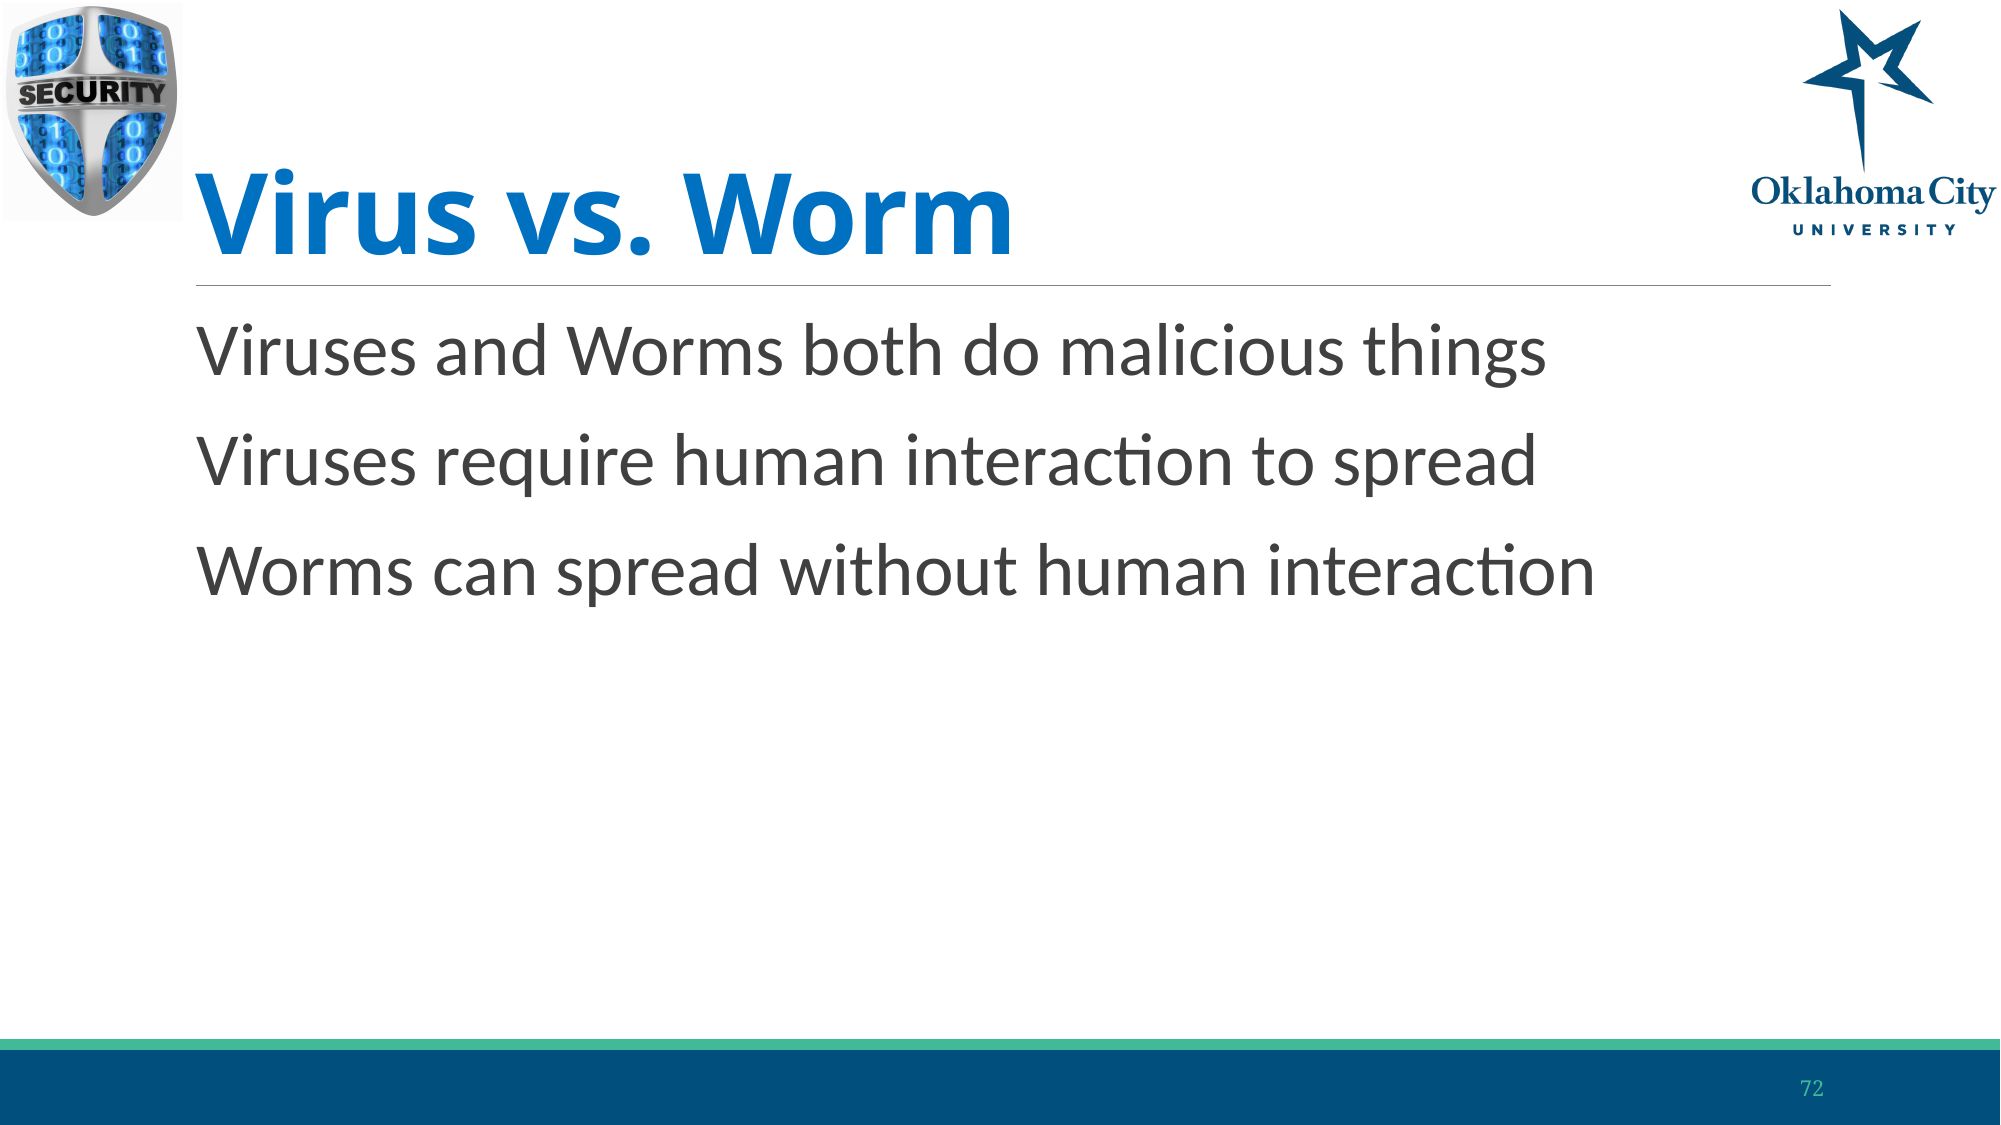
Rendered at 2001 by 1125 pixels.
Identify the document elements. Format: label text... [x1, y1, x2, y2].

list Viruses and Worms both do malicious things Viruses require human interaction to spread Worms can spread without human interaction [180, 302, 1830, 963]
picture [1740, 0, 2001, 246]
picture [2, 3, 183, 221]
title Virus vs. Worm [180, 47, 1830, 285]
slide_number 72 [1624, 1059, 1840, 1120]
